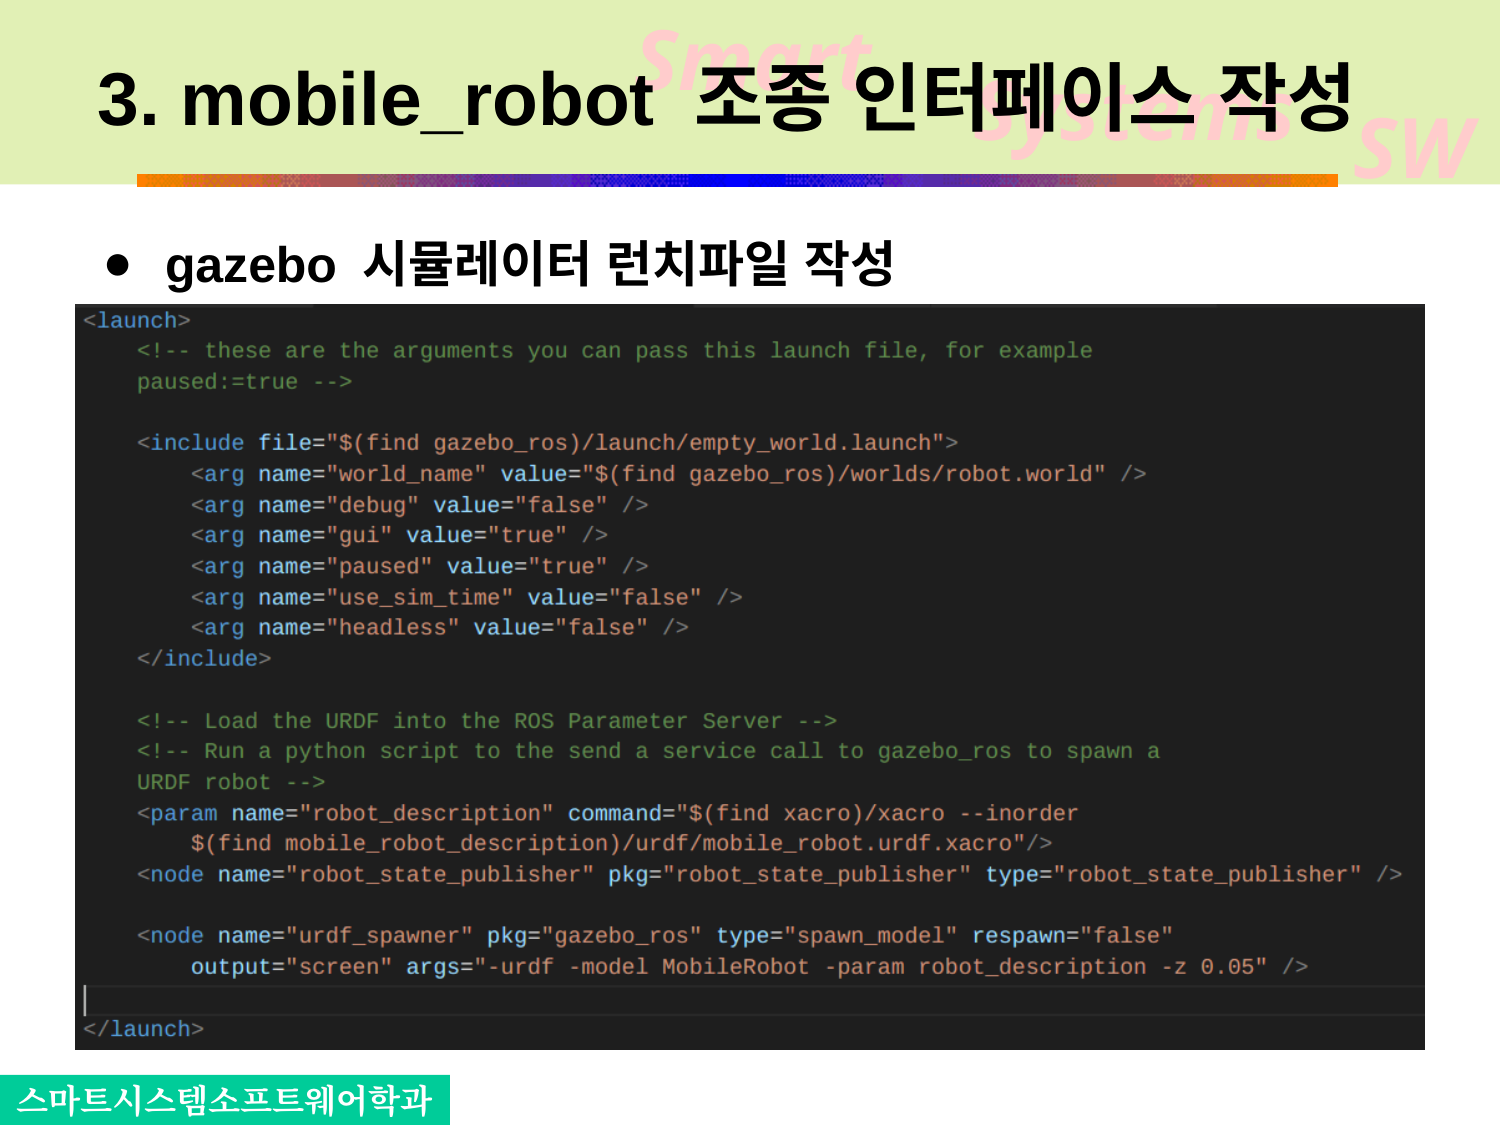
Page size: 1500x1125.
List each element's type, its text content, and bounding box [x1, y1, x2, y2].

text_box gazebo 시뮬레이터 런치파일 작성 [74, 224, 1425, 303]
title 3. mobile_robot 조종 인터페이스 작성 [62, 15, 1413, 175]
picture [137, 175, 1338, 187]
picture [74, 304, 1426, 1051]
